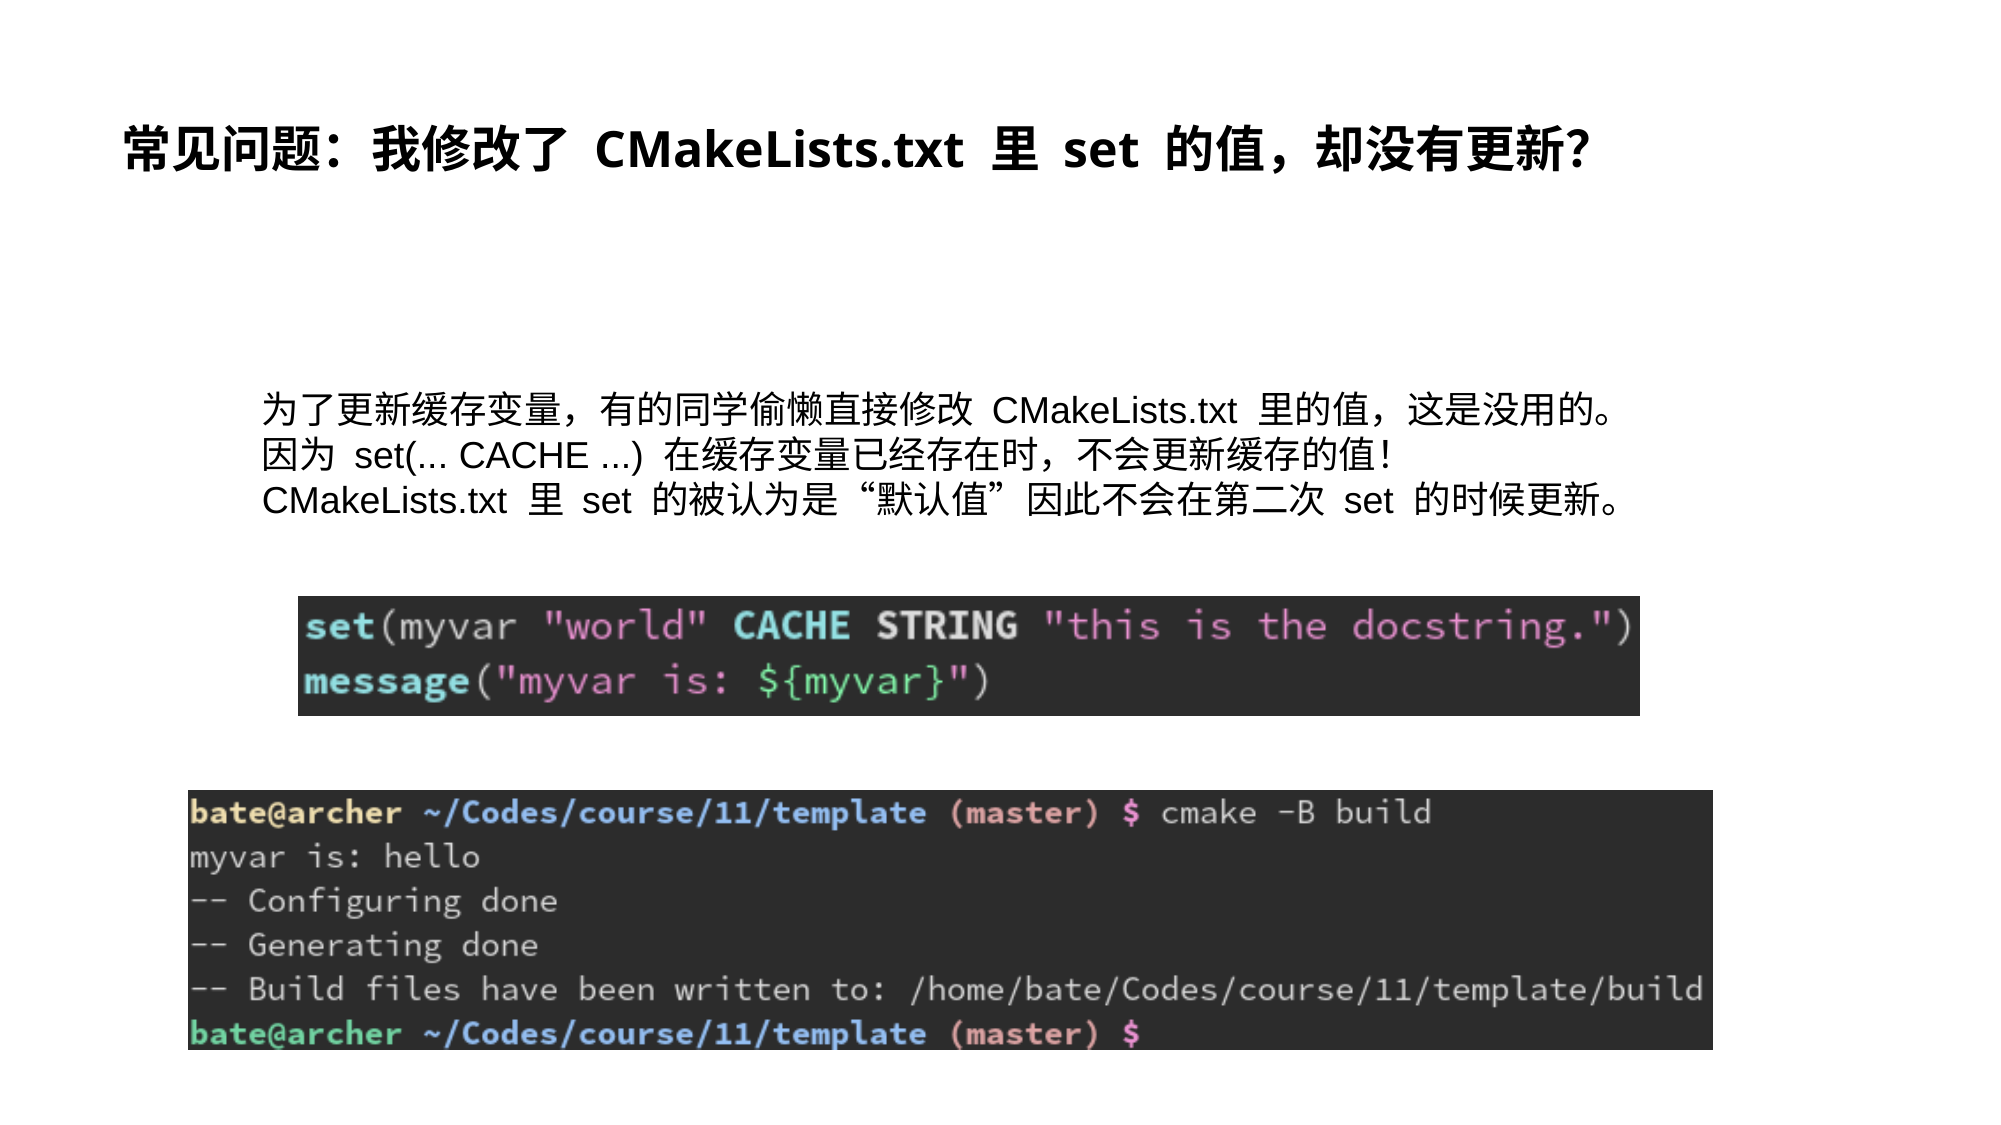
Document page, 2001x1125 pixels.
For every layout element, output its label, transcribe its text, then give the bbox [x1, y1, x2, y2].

title 常见问题：我修改了 CMakeLists.txt 里 set 的值，却没有更新？ [106, 42, 1832, 260]
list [298, 596, 1640, 716]
text_box 为了更新缓存变量，有的同学偷懒直接修改 CMakeLists.txt 里的值，这是没用的。 因为 set(... CACHE ...) 在缓存变量已经存在时，不会更新缓存的值！ CMakeLists.txt 里 set 的被认为是“默认值”因此不会在第二次 set 的时候更新。 [247, 378, 1654, 529]
picture [187, 790, 1713, 1050]
